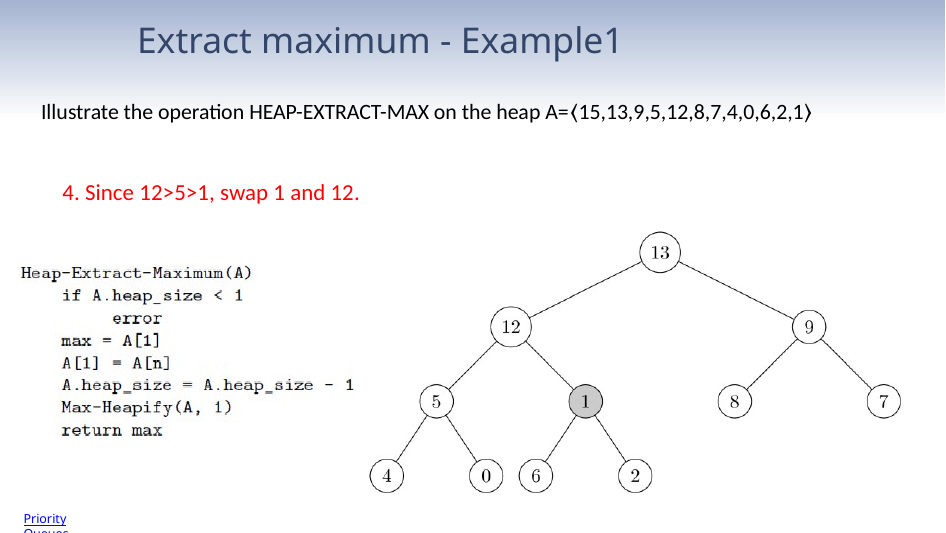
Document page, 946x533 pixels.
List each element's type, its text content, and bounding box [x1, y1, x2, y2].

title Extract maximum - Example1 [135, 16, 896, 108]
text_box Priority Queues [21, 509, 109, 533]
picture [369, 230, 901, 494]
picture [20, 265, 355, 437]
text_box Illustrate the operation HEAP-EXTRACT-MAX on the heap A=⟨15,13,9,5,12,8,7,4,0,6,2,1⟩ 4. Since 12>5>1, swap 1 and 12. [40, 78, 826, 205]
picture [0, 0, 945, 118]
